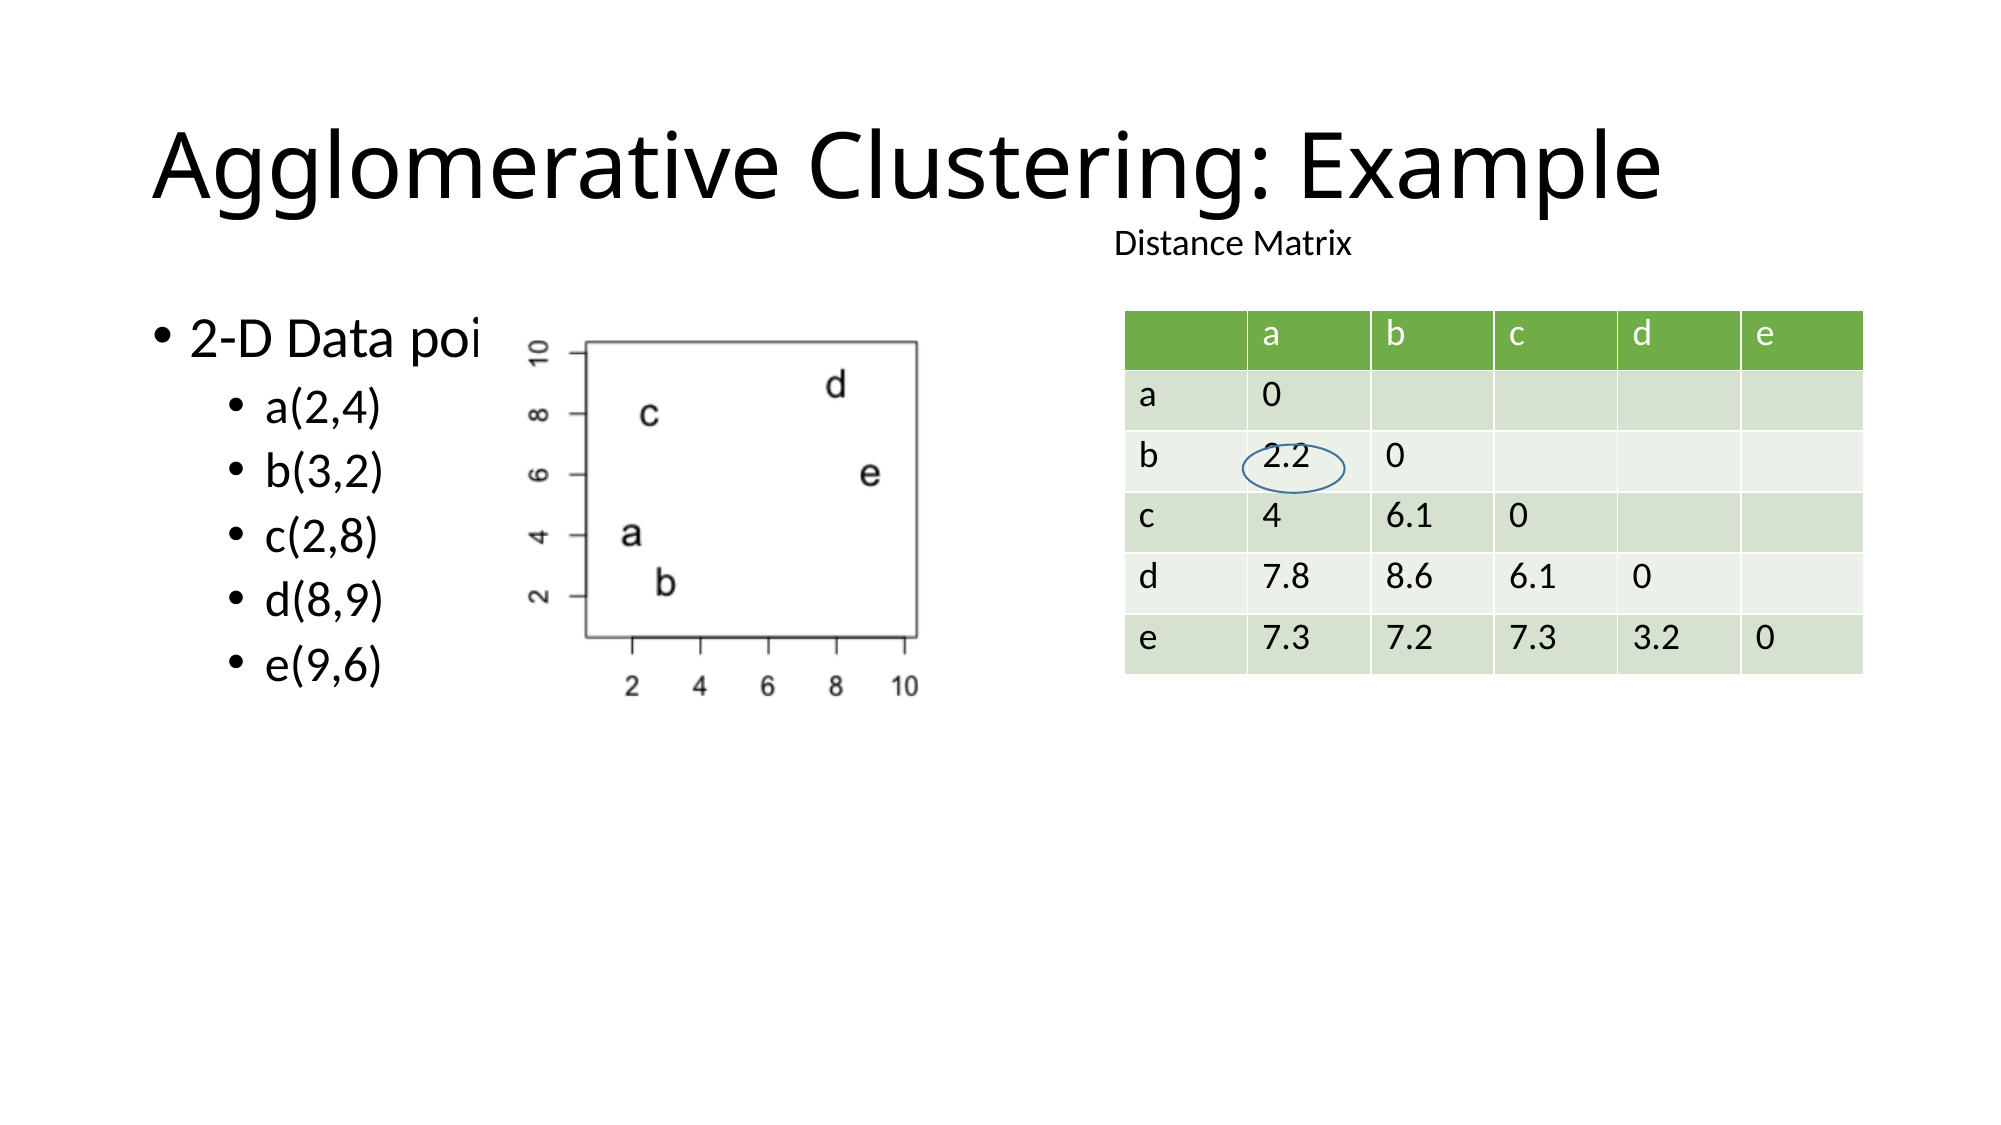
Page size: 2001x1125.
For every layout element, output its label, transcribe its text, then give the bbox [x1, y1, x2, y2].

table_cell 4 [1248, 493, 1370, 552]
table_header [1125, 311, 1247, 370]
table_cell c [1125, 493, 1247, 552]
table_cell [1495, 371, 1617, 430]
table_cell b [1125, 432, 1247, 491]
table_header c [1495, 311, 1617, 370]
text_box Distance Matrix [1099, 211, 1438, 271]
table_cell 6.1 [1495, 554, 1617, 613]
table_cell [1495, 432, 1617, 491]
table_cell 7.2 [1372, 615, 1493, 674]
picture [477, 309, 993, 734]
table_header b [1372, 311, 1493, 370]
table_cell [1618, 432, 1740, 491]
table_cell [1618, 493, 1740, 552]
table_cell [1742, 493, 1863, 552]
table_header e [1742, 311, 1863, 370]
table_cell 0 [1495, 493, 1617, 552]
title Agglomerative Clustering: Example [137, 59, 1863, 278]
table_cell 2.2 [1248, 432, 1370, 491]
table_header a [1248, 311, 1370, 370]
table_cell d [1125, 554, 1247, 613]
table_cell [1742, 371, 1863, 430]
table_cell [1618, 371, 1740, 430]
list 2-D Data points a(2,4) b(3,2) c(2,8) d(8,9) e(9,6) [137, 299, 1863, 1014]
table_cell e [1125, 615, 1247, 674]
table_cell 0 [1248, 371, 1370, 430]
table_cell 7.8 [1248, 554, 1370, 613]
table_header d [1618, 311, 1740, 370]
table_cell 8.6 [1372, 554, 1493, 613]
text_box [1241, 443, 1346, 494]
table_cell 0 [1618, 554, 1740, 613]
table_cell 7.3 [1495, 615, 1617, 674]
table_cell a [1125, 371, 1247, 430]
table_cell 6.1 [1372, 493, 1493, 552]
table_cell [1372, 371, 1493, 430]
table_cell [1742, 432, 1863, 491]
table_cell [1742, 554, 1863, 613]
table_cell 3.2 [1618, 615, 1740, 674]
table_cell 0 [1742, 615, 1863, 674]
table_cell 0 [1372, 432, 1493, 491]
table_cell 7.3 [1248, 615, 1370, 674]
